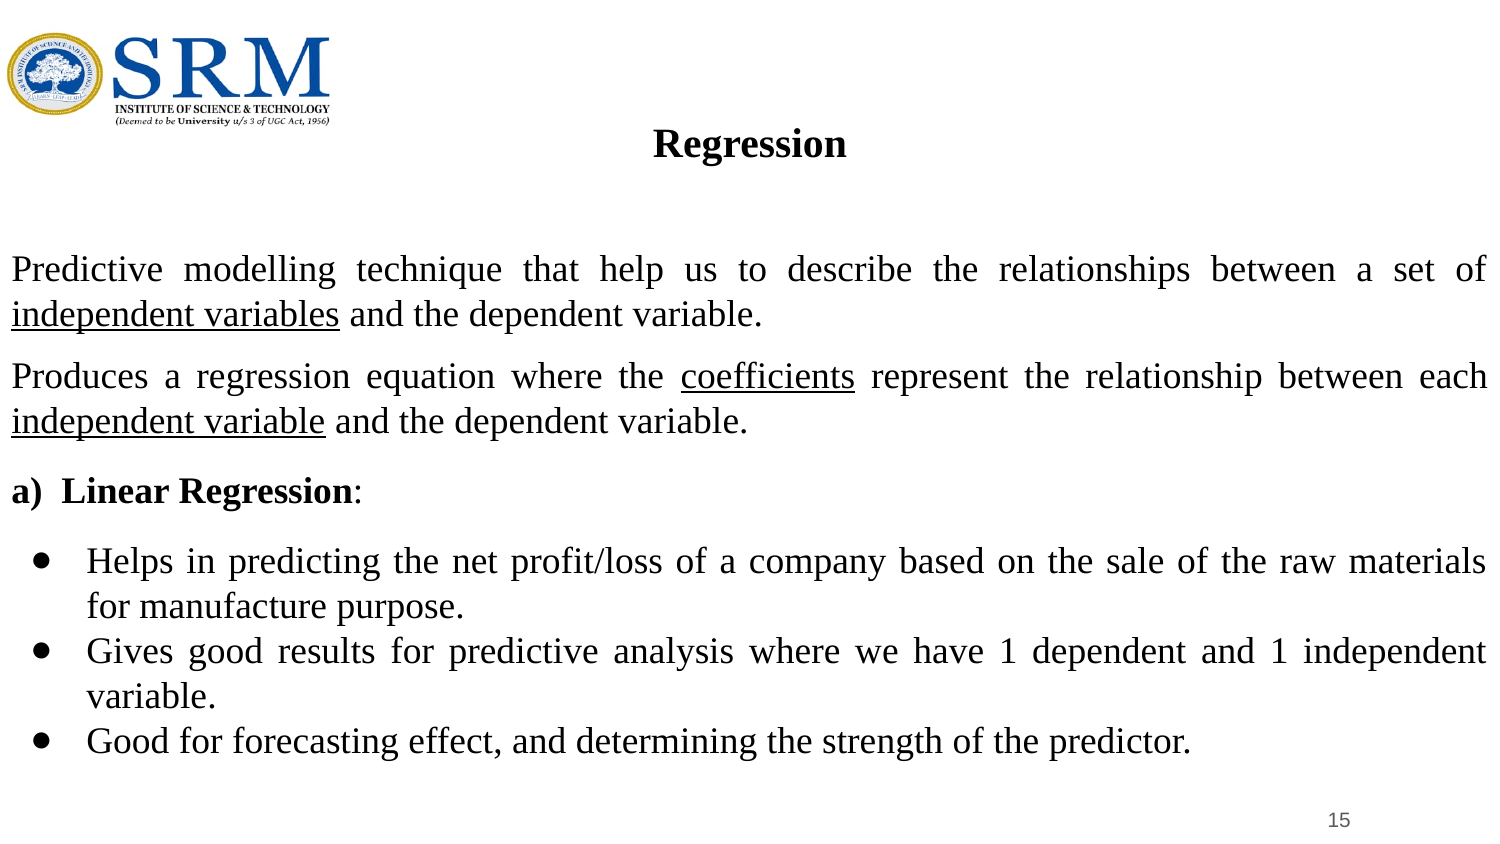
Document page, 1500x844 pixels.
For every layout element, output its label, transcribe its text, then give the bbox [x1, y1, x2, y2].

slide_number ‹#› [1165, 793, 1362, 844]
picture [0, 0, 337, 160]
list Regression Predictive modelling technique that help us to describe the relationships between a set of independent variables and the dependent variable. Produces a regression equation where the coefficients represent the relationship between each independent variable and the dependent variable. a) Linear Regression: Helps in predicting the net profit/loss of a company based on the sale of the raw materials for manufacture purpose. Gives good results for predictive analysis where we have 1 dependent and 1 independent variable. Good for forecasting effect, and determining the strength of the predictor. [0, 110, 1500, 794]
